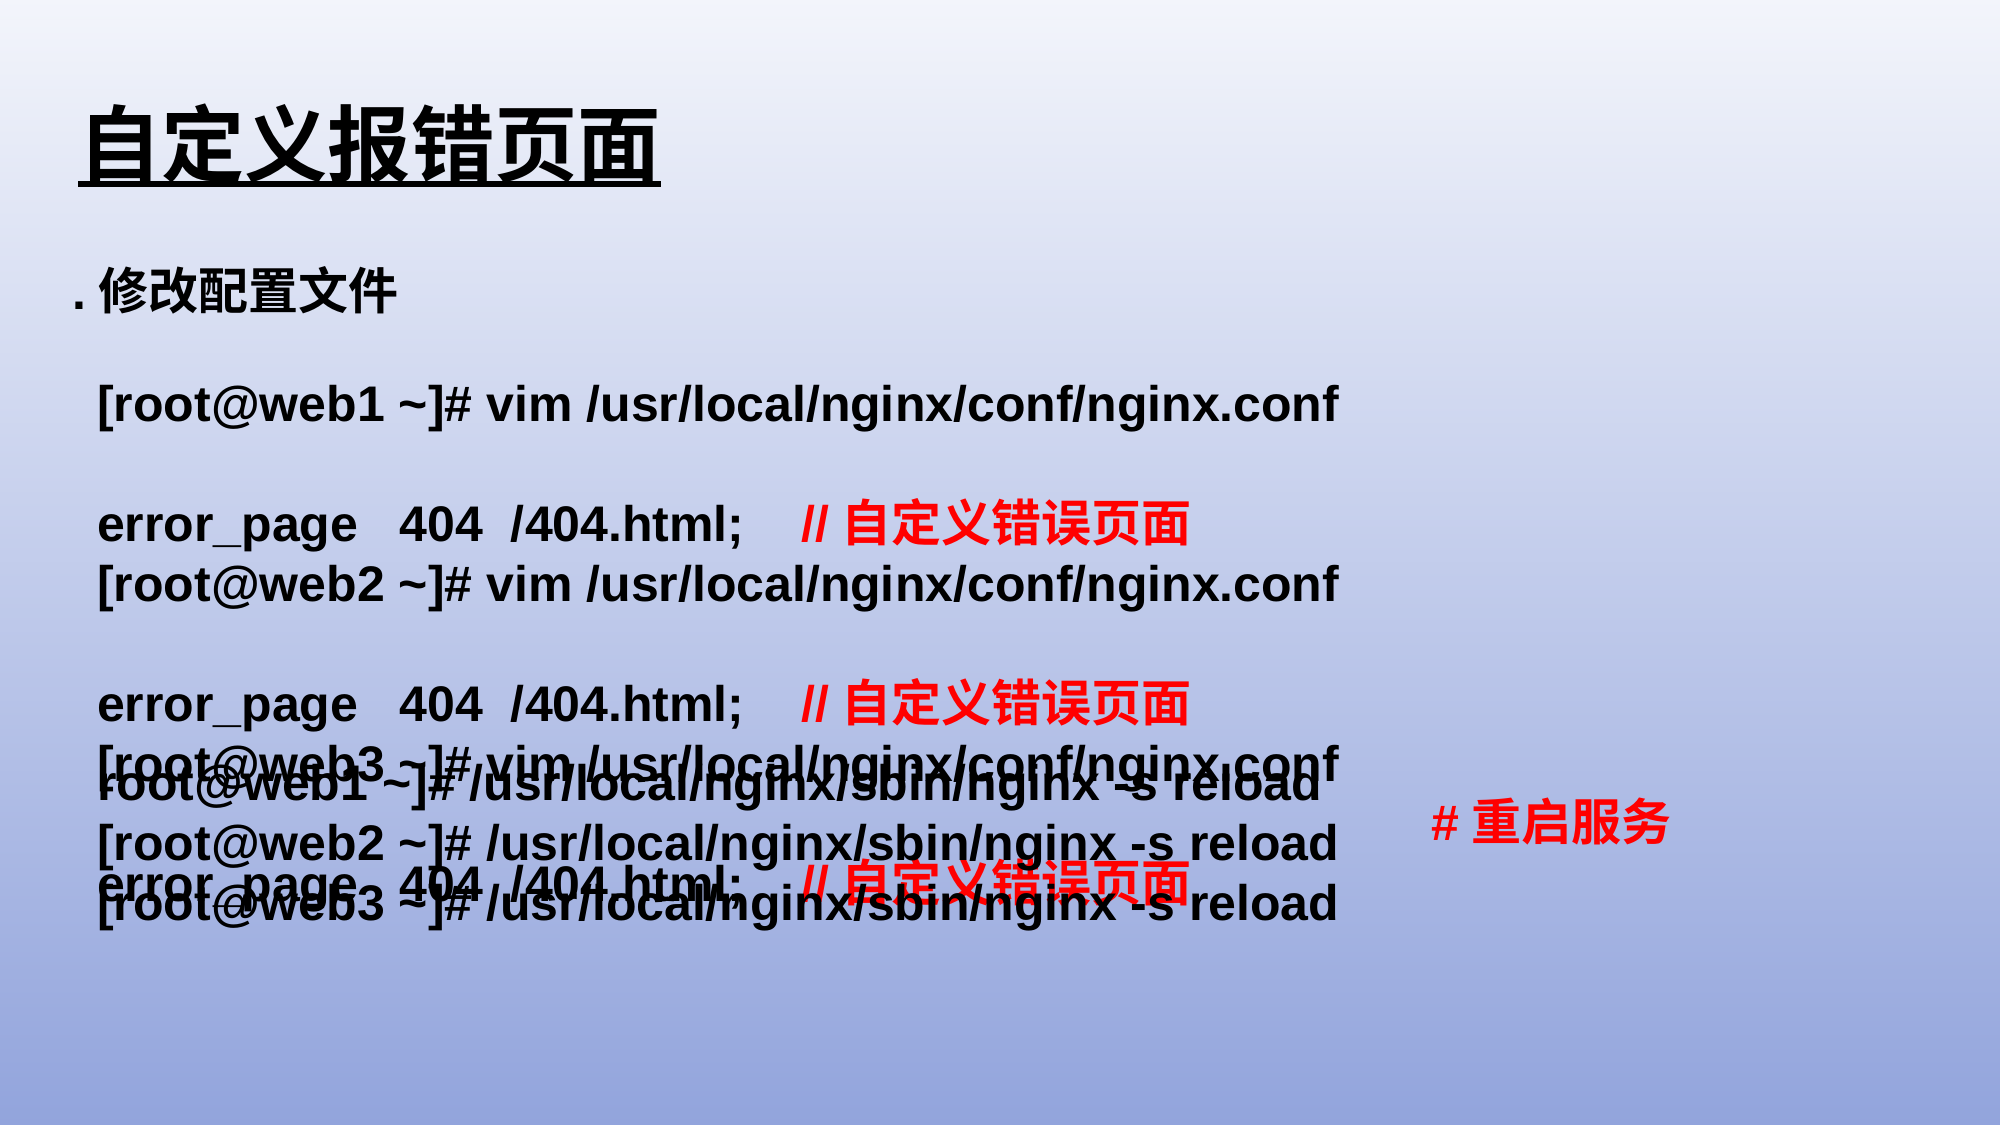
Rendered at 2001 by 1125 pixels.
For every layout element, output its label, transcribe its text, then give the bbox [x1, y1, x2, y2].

text_box .修改配置文件 [57, 252, 414, 328]
text_box root@web1 ~]# /usr/local/nginx/sbin/nginx -s reload [root@web2 ~]# /usr/local/nginx/sbin/nginx -s reload [root@web3 ~]# /usr/local/nginx/sbin/nginx -s reload [82, 742, 1613, 938]
text_box [root@web1 ~]# vim /usr/local/nginx/conf/nginx.conf error_page 404 /404.html; //自定义错误页面 [root@web2 ~]# vim /usr/local/nginx/conf/nginx.conf error_page 404 /404.html; //自定义错误页面 [root@web3 ~]# vim /usr/local/nginx/conf/nginx.conf error_page 404 /404.html; //自定义错误页面 [82, 364, 1374, 742]
text_box #重启服务 [1417, 783, 1687, 859]
text_box 自定义报错页面 [63, 84, 946, 200]
